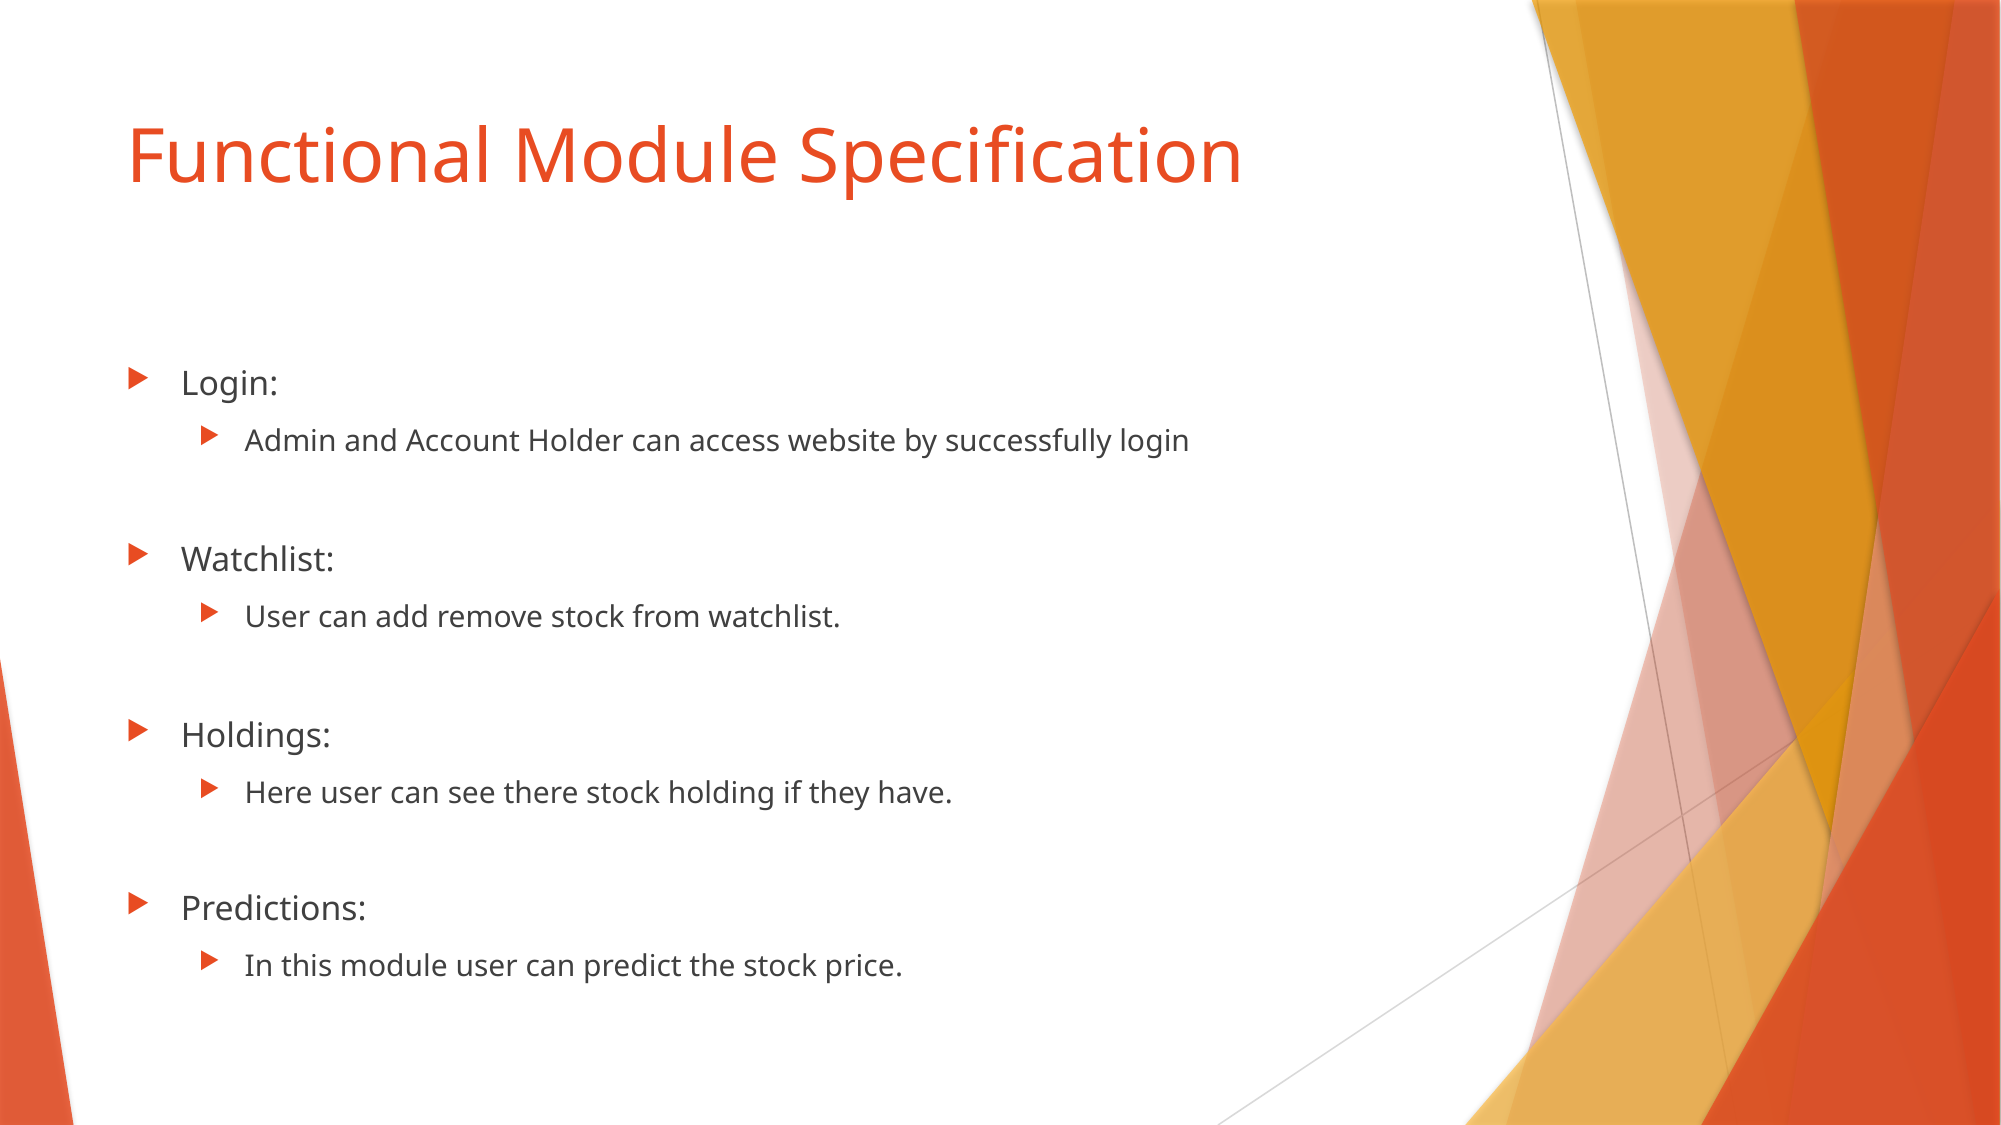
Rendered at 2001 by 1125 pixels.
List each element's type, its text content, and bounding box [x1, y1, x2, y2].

title Functional Module Specification [111, 99, 1522, 317]
list Login: Admin and Account Holder can access website by successfully login Watchlist: User can add remove stock from watchlist. Holdings: Here user can see there stock holding if they have. Predictions: In this module user can predict the stock price. [111, 354, 1522, 992]
